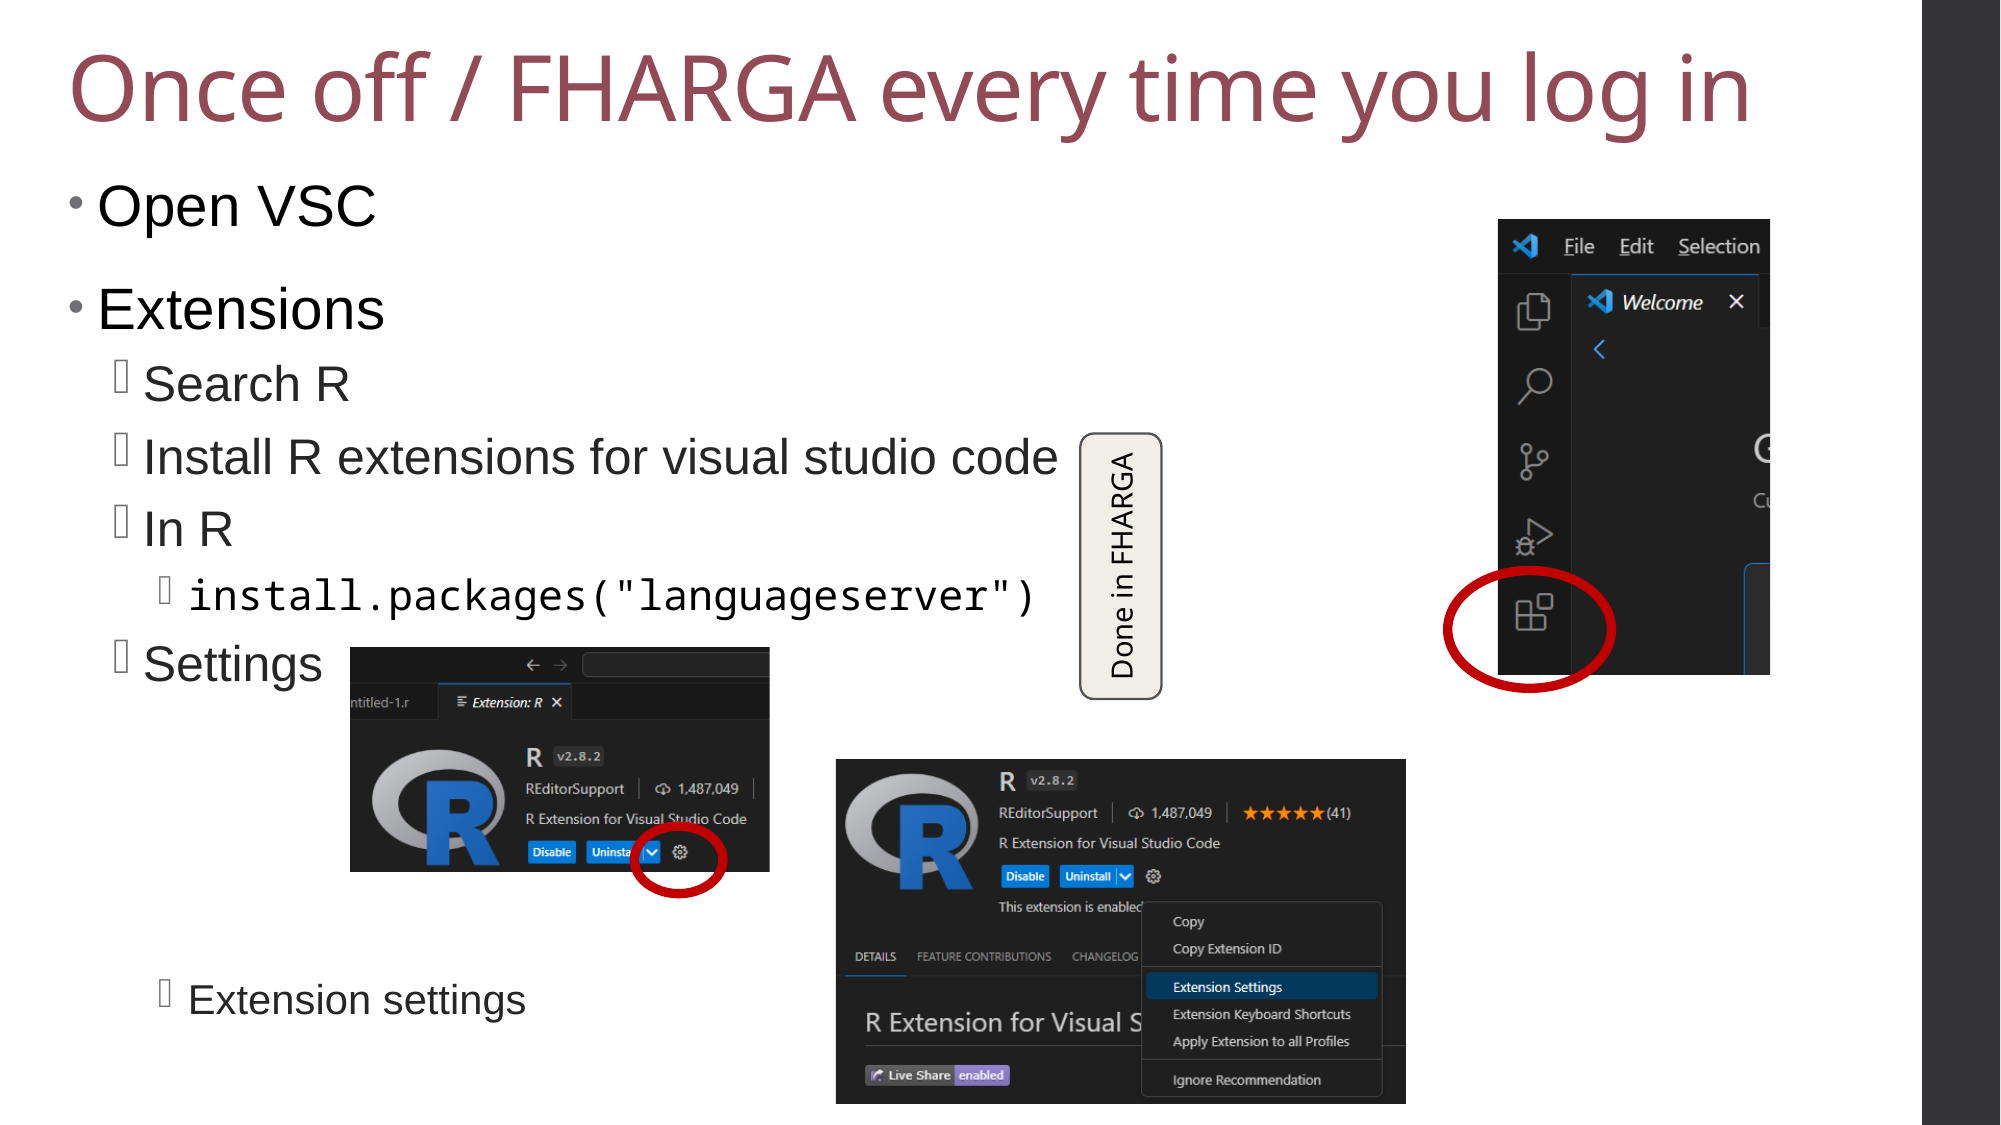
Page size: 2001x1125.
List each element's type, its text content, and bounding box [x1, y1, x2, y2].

text_box [1446, 576, 1565, 690]
text_box [642, 881, 715, 895]
picture [349, 647, 770, 872]
title Once off / FHARGA every time you log in [52, 0, 1922, 149]
picture [1497, 219, 1771, 675]
list Open VSC Extensions Search R Install R extensions for visual studio code In R install.packages("languageserver") Settings Extension settings [52, 160, 1922, 1108]
picture [835, 759, 1407, 1104]
text_box Done in FHARGA [1079, 432, 1163, 701]
